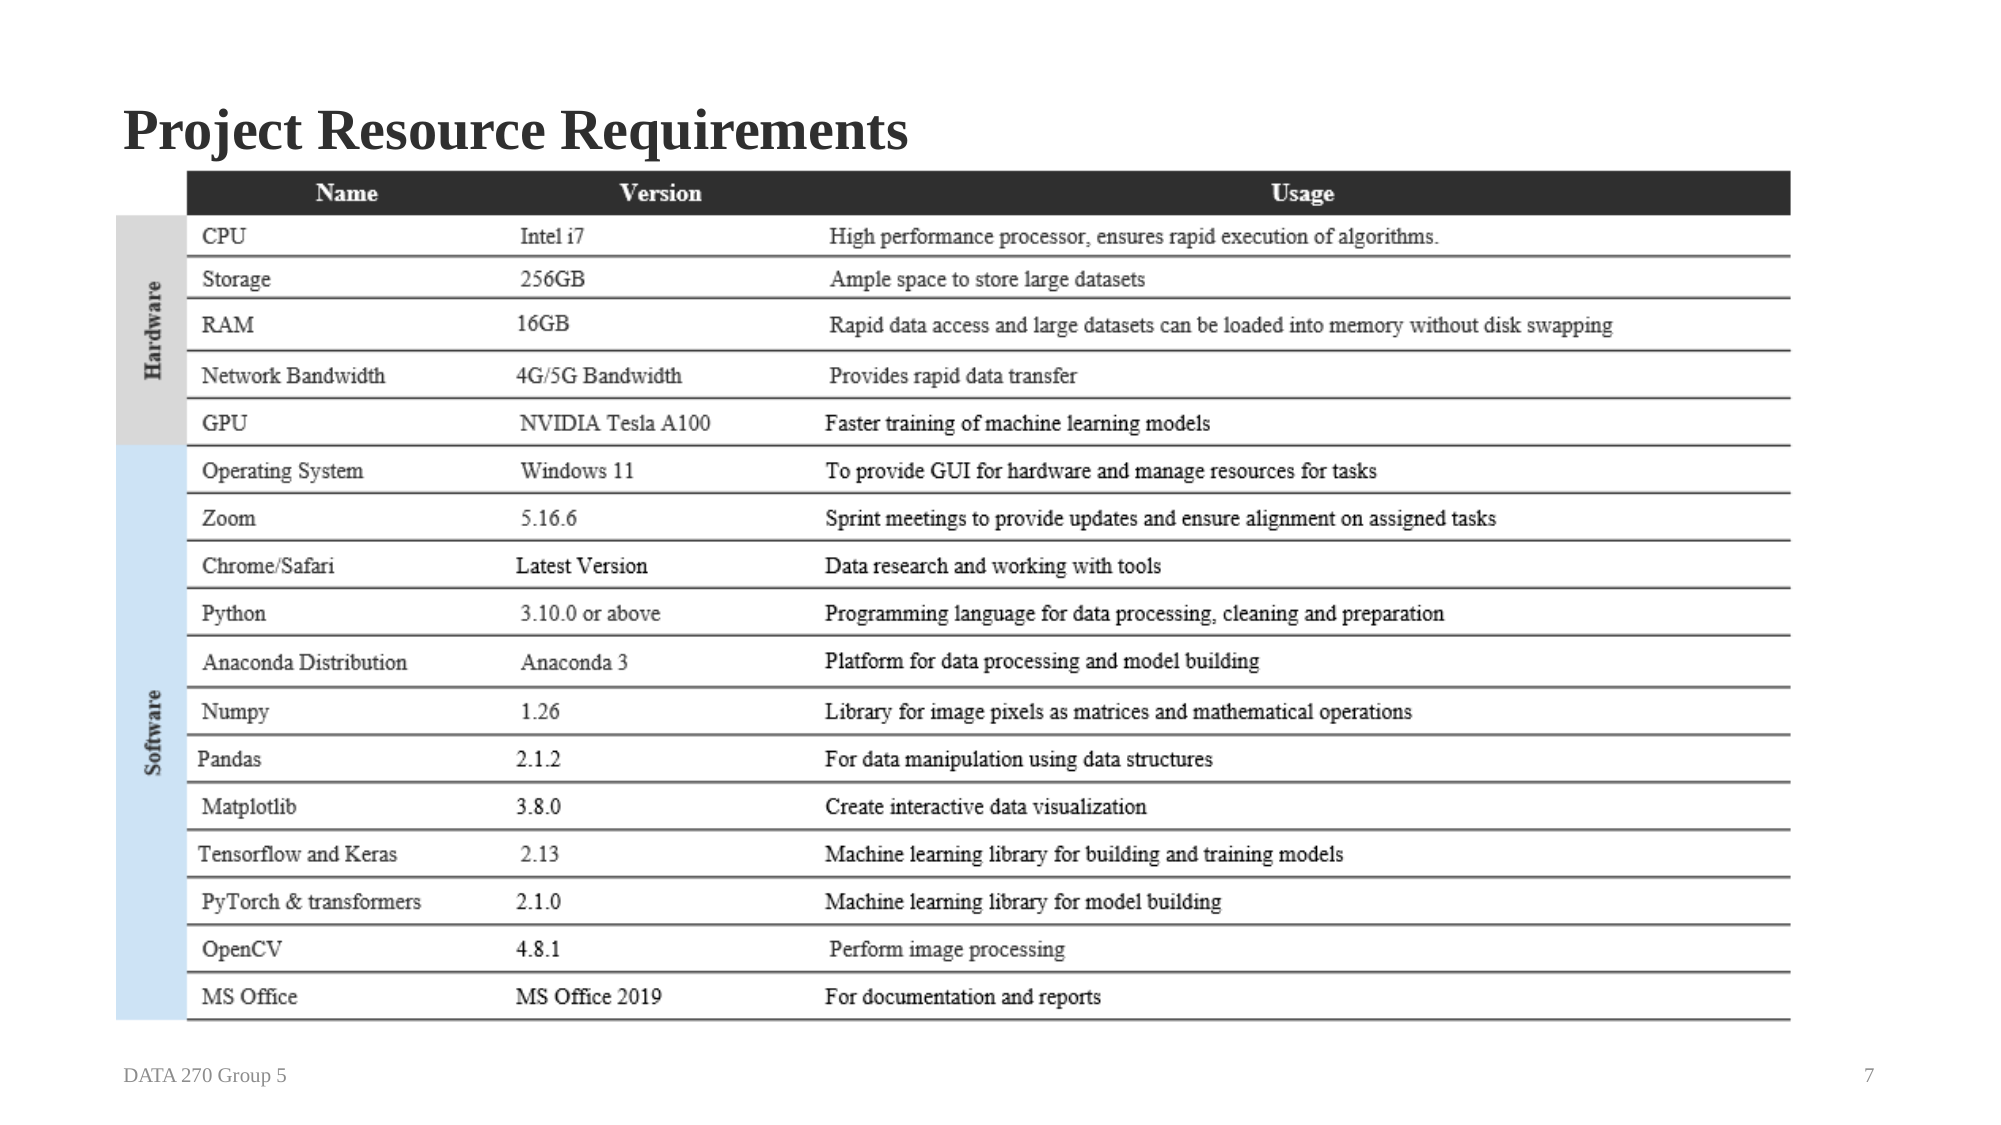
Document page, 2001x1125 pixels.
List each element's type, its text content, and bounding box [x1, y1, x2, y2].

slide_number ‹#› [1274, 1051, 1890, 1097]
picture [115, 168, 1803, 1026]
footer DATA 270 Group 5 [108, 1051, 724, 1097]
title Project Resource Requirements [108, 21, 1890, 169]
